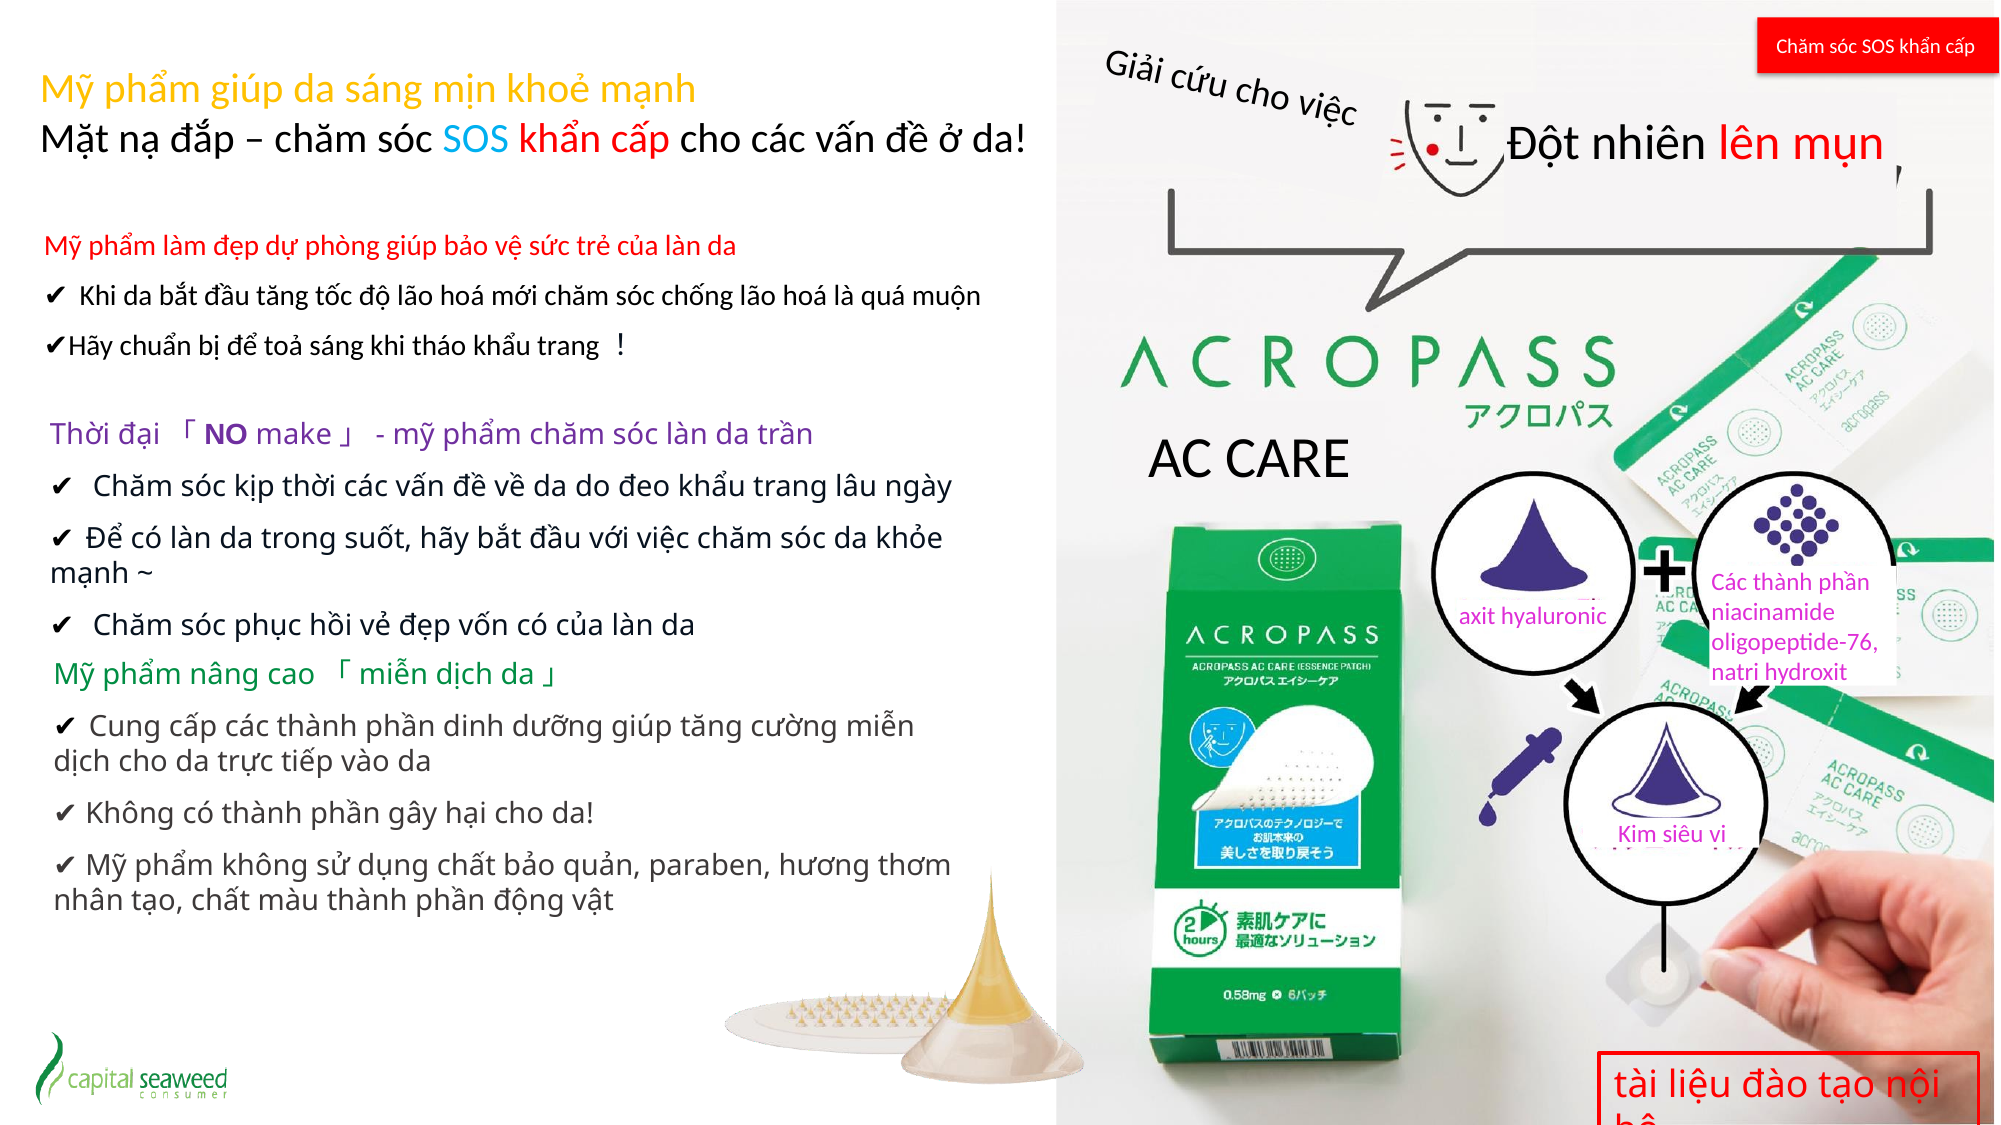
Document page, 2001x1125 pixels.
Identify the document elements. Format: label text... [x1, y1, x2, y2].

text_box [716, 0, 2000, 1125]
text_box Thời đại「NO make」- mỹ phẩm chăm sóc làn da trần ✔ Chăm sóc kịp thời các vấn đề về da do đeo khẩu trang lâu ngày ✔Để có làn da trong suốt, hãy bắt đầu với việc chăm sóc da khỏe mạnh ~ ✔ Chăm sóc phục hồi vẻ đẹp vốn có của làn da [47, 398, 711, 642]
picture [19, 1026, 233, 1111]
text_box Mỹ phẩm làm đẹp dự phòng giúp bảo vệ sức trẻ của làn da ✔Khi da bắt đầu tăng tốc độ lão hoá mới chăm sóc chống lão hoá là quá muộn ✔Hãy chuẩn bị để toả sáng khi tháo khẩu trang！ [41, 208, 711, 361]
text_box Mỹ phẩm nâng cao「miễn dịch da」 ✔Cung cấp các thành phần dinh dưỡng giúp tăng cường miễn dịch cho da trực tiếp vào da ✔ Không có thành phần gây hại cho da! ✔ Mỹ phẩm không sử dụng chất bảo quản, paraben, hương thơm nhân tạo, chất màu thành phần động vật [51, 637, 711, 916]
text_box Mỹ phẩm giúp da sáng mịn khoẻ mạnh Mặt nạ đắp – chăm sóc SOS khẩn cấp cho các vấn đề ở da! [23, 48, 711, 174]
